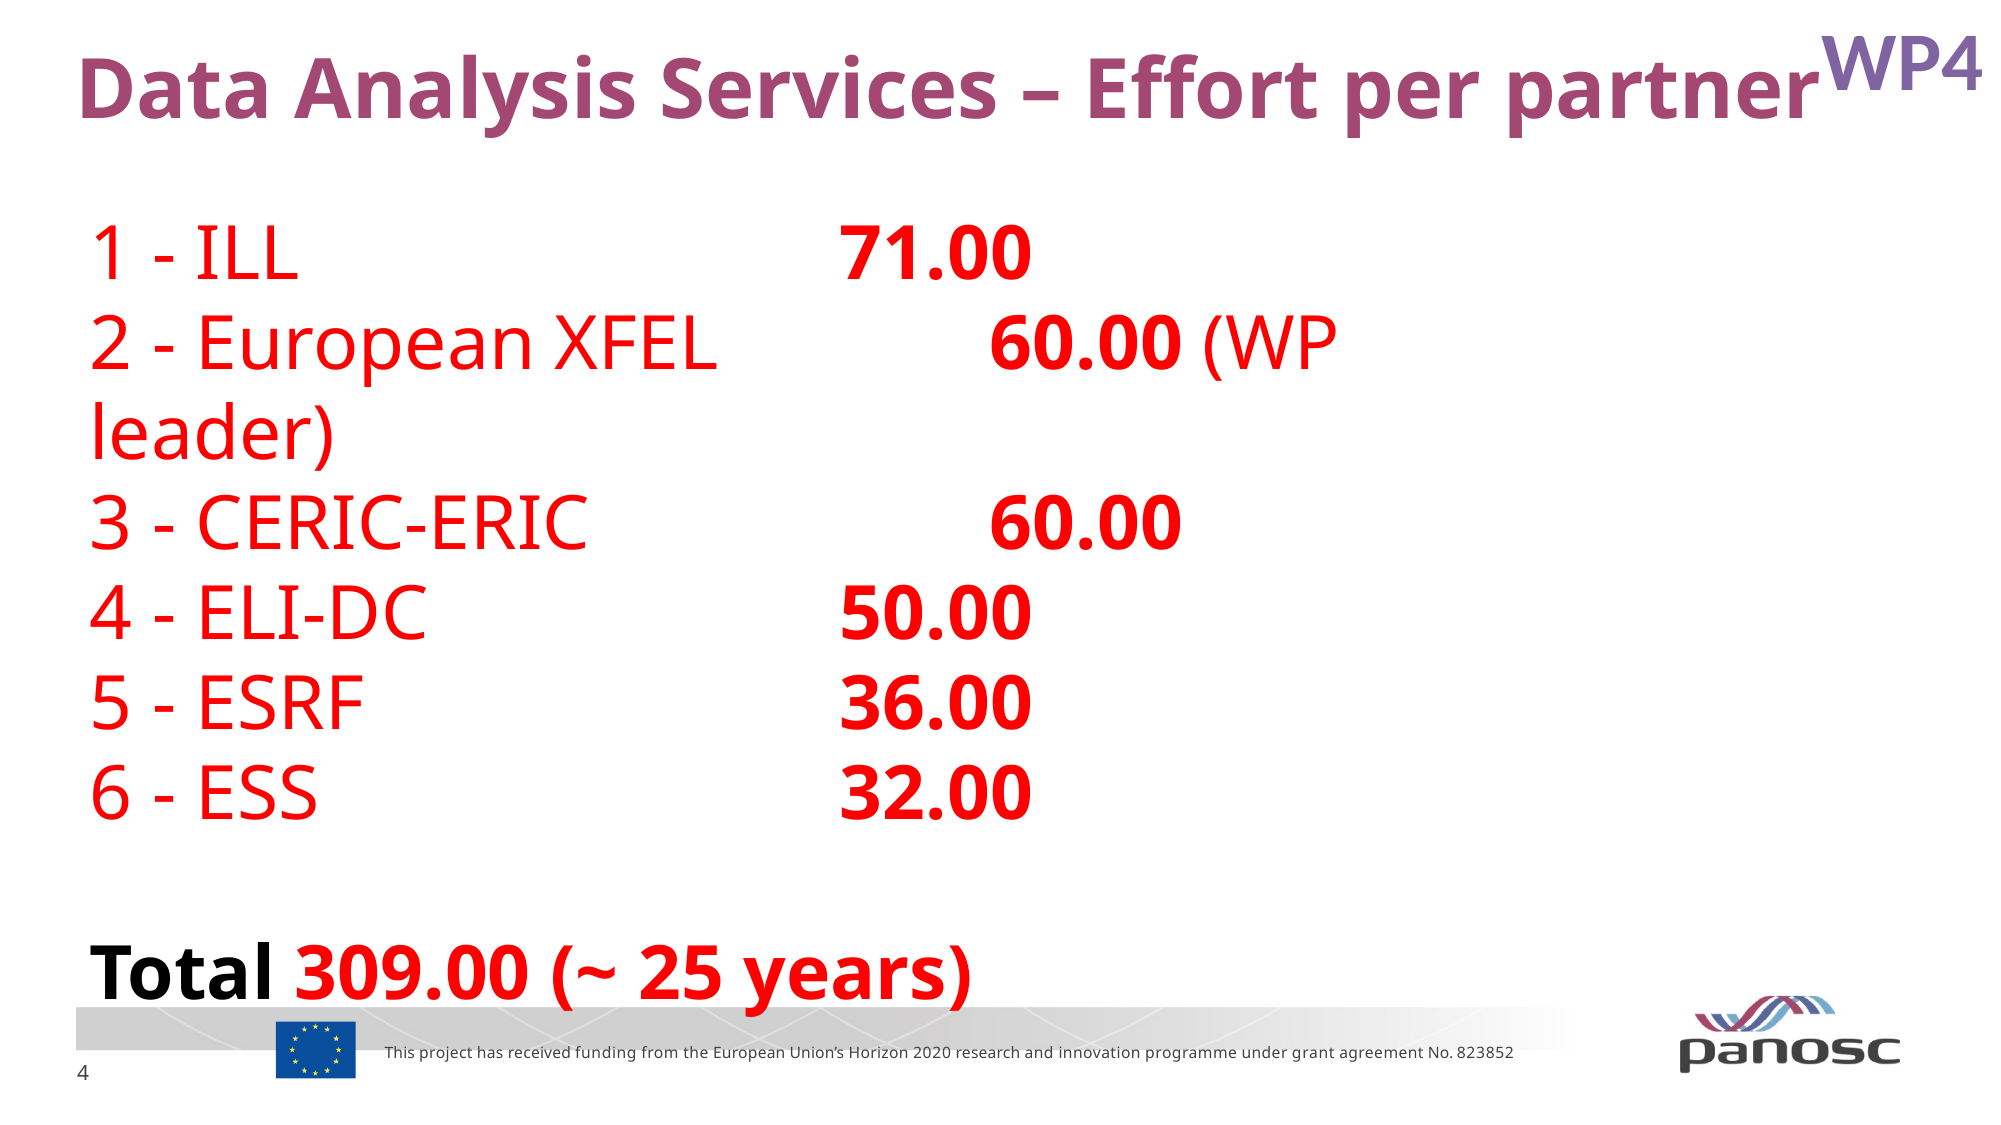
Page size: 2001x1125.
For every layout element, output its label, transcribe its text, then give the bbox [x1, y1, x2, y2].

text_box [275, 1021, 1538, 1079]
picture [1, 962, 1999, 1125]
text_box 1 - ILL 71.00 2 - European XFEL 60.00 (WP leader) 3 - CERIC-ERIC 60.00 4 - ELI-DC 50.00 5 - ESRF 36.00 6 - ESS 32.00 Total 309.00 (~ 25 years) [75, 196, 1538, 1022]
text_box Data Analysis Services – Effort per partner [74, 35, 1887, 136]
text_box WP4 [1807, 0, 1999, 115]
